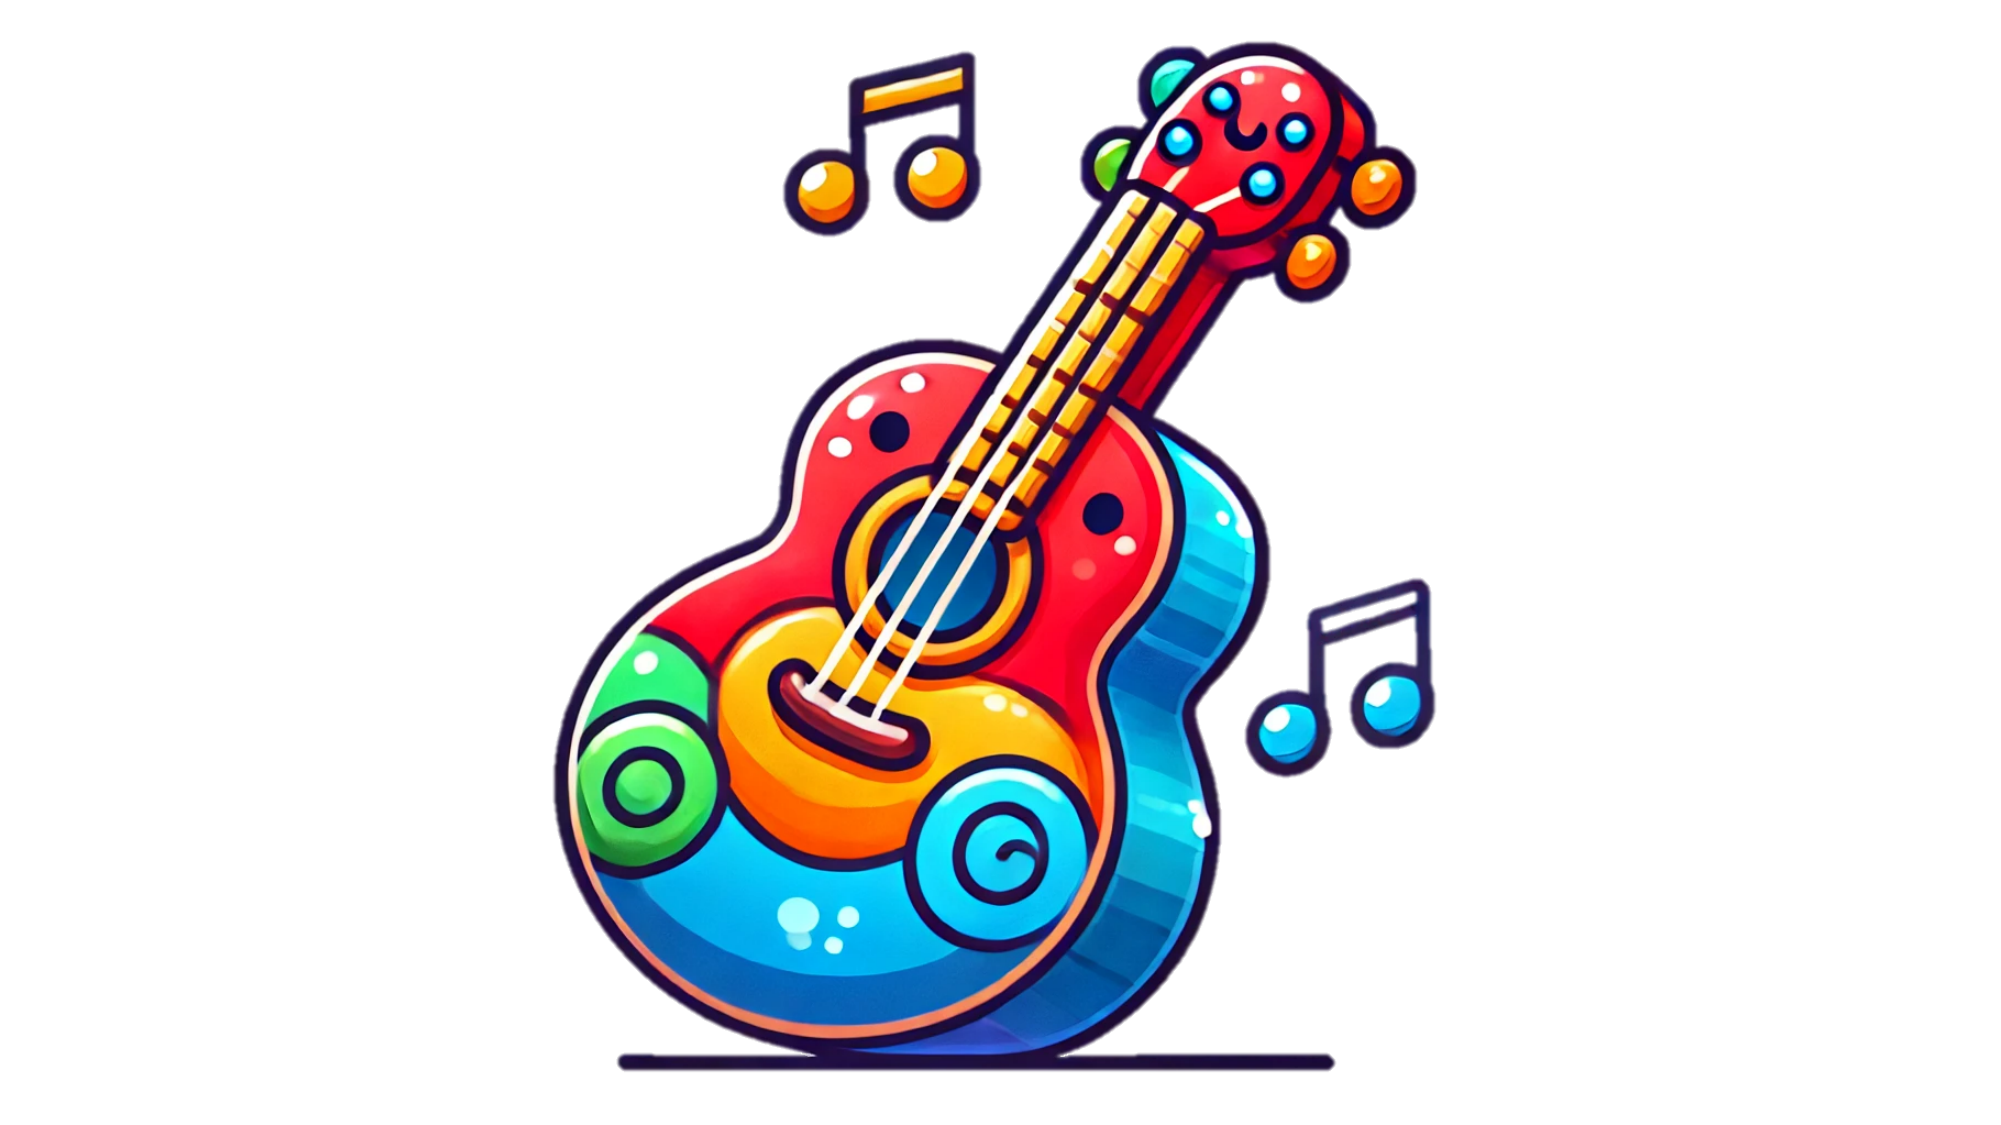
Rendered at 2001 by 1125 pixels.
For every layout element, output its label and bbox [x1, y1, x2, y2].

picture [437, 0, 1563, 1125]
